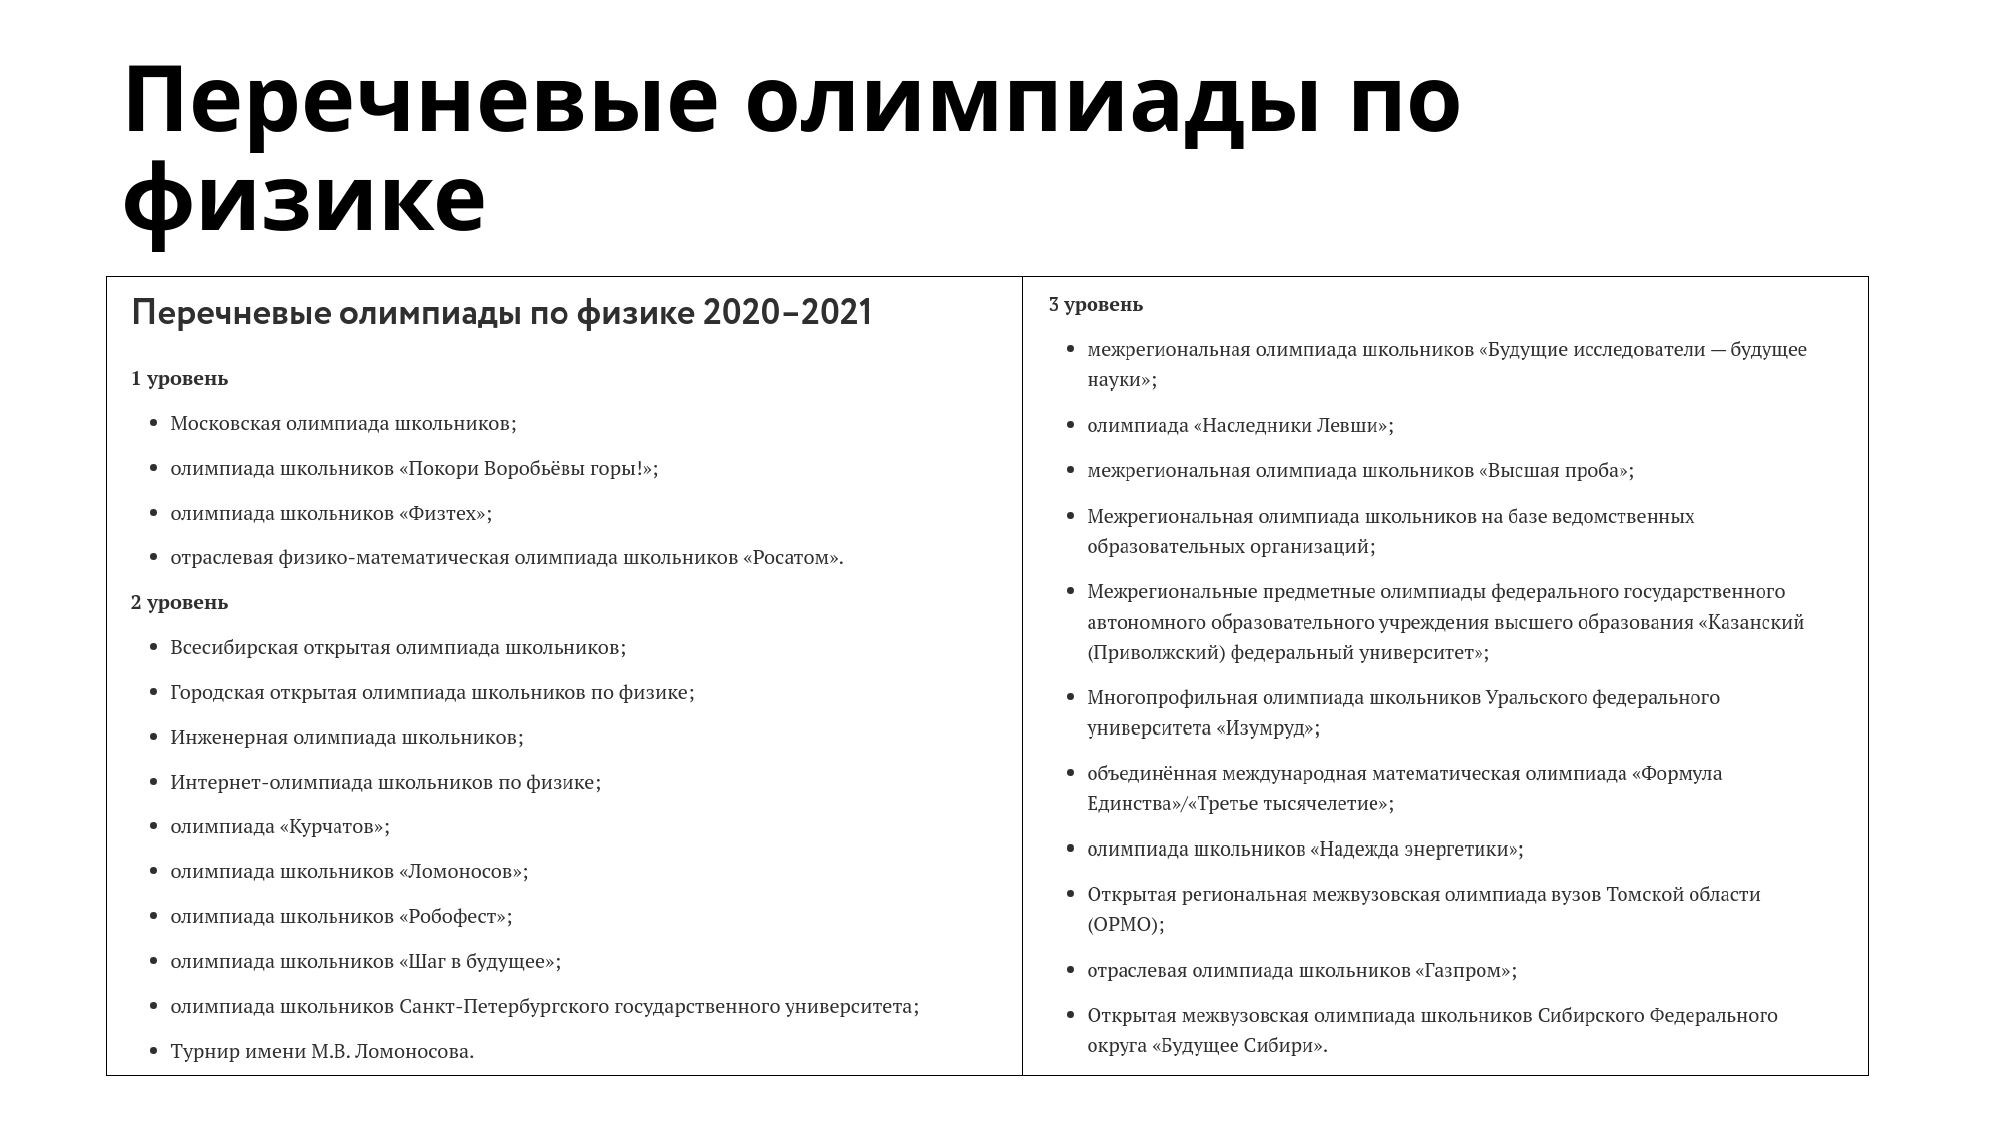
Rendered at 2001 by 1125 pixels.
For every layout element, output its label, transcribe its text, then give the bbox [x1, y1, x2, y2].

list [106, 276, 1022, 1076]
picture [1022, 276, 1869, 1076]
title Перечневые олимпиады по физике [106, 42, 1832, 260]
